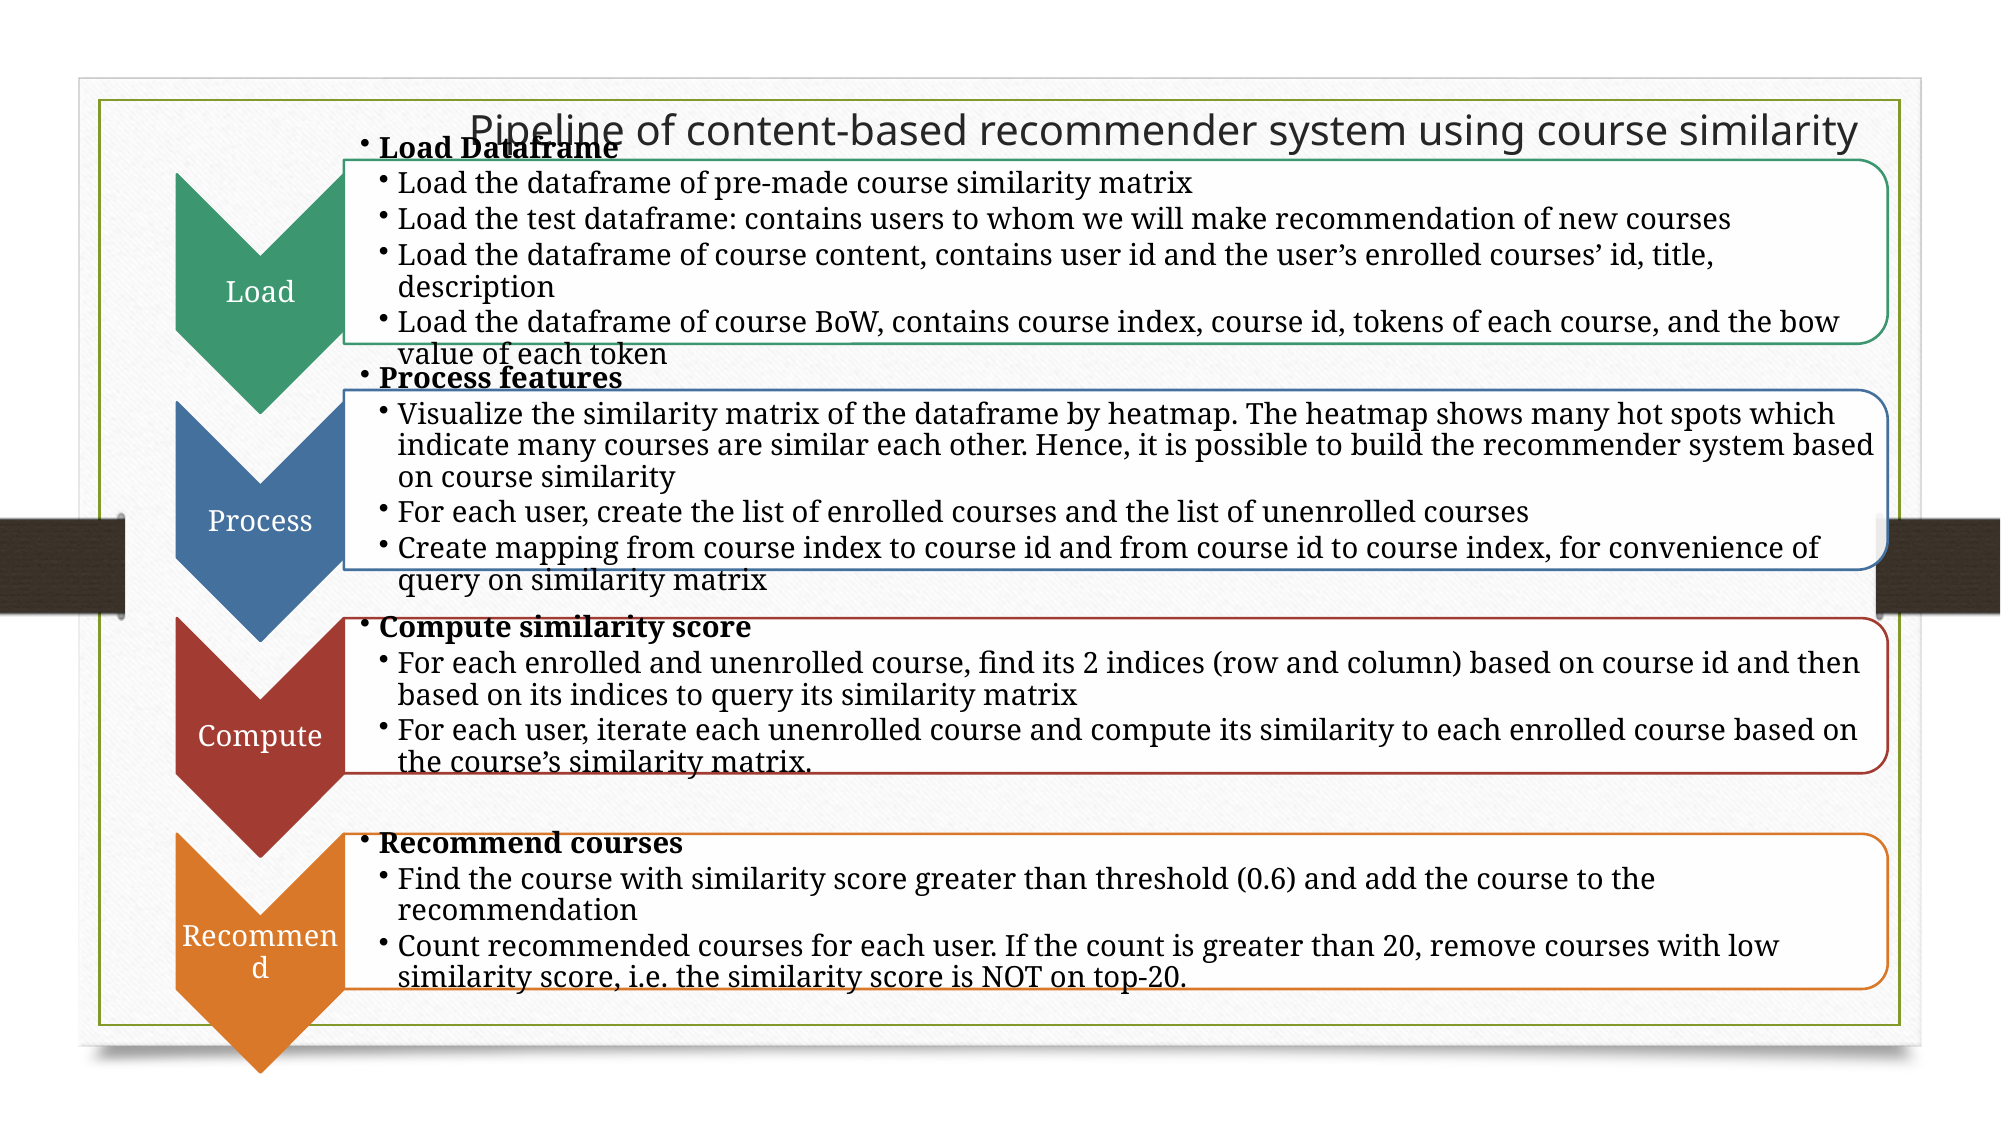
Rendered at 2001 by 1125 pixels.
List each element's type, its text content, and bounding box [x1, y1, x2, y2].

picture [0, 0, 2001, 1125]
title Pipeline of content-based recommender system using course similarity [327, 68, 2000, 250]
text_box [176, 158, 1888, 1074]
